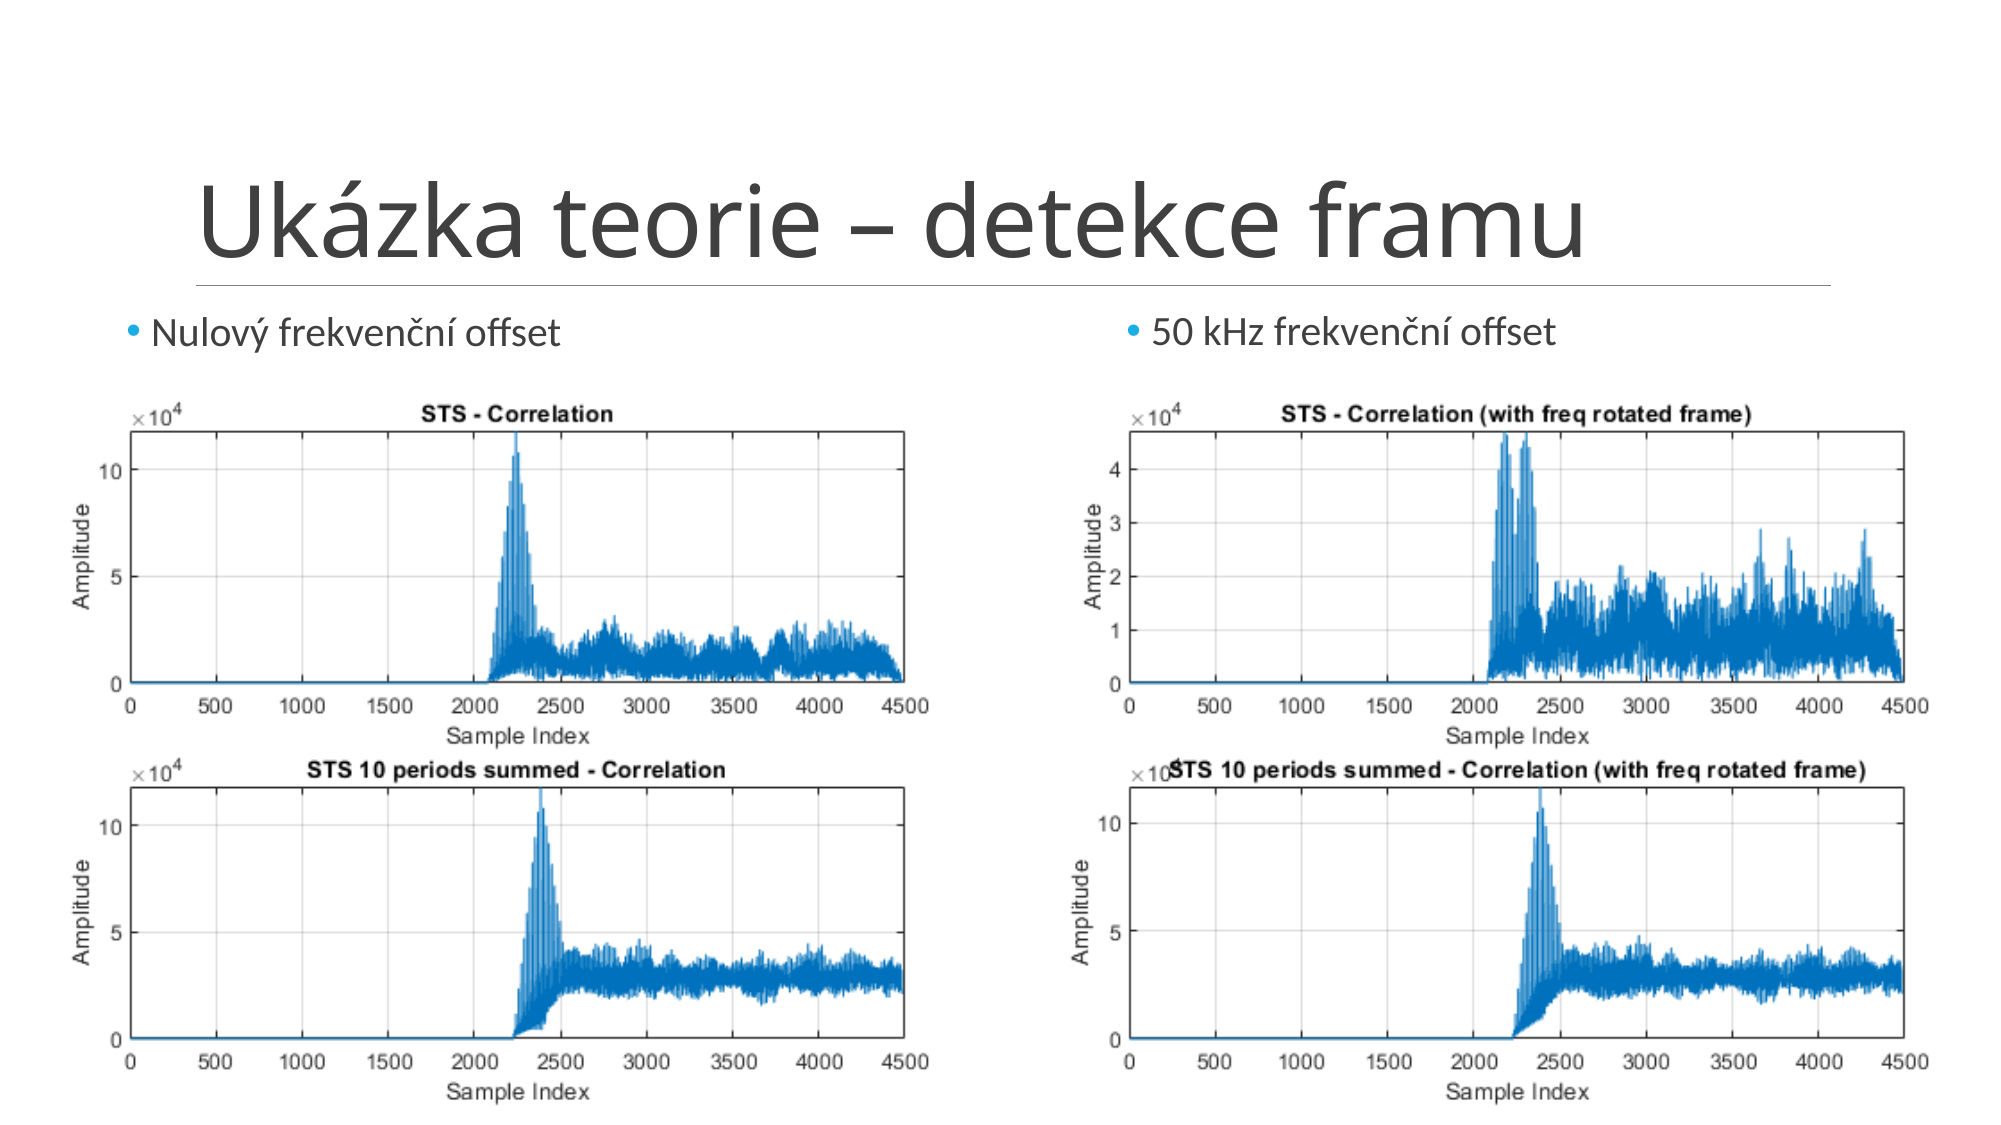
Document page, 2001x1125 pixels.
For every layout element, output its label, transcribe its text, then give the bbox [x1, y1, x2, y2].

text_box Nulový frekvenční offset [126, 302, 916, 371]
text_box 50 kHz frekvenční offset [1126, 302, 1916, 371]
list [1006, 374, 2000, 1125]
picture [0, 374, 1001, 1125]
title Ukázka teorie – detekce framu [180, 47, 1830, 285]
